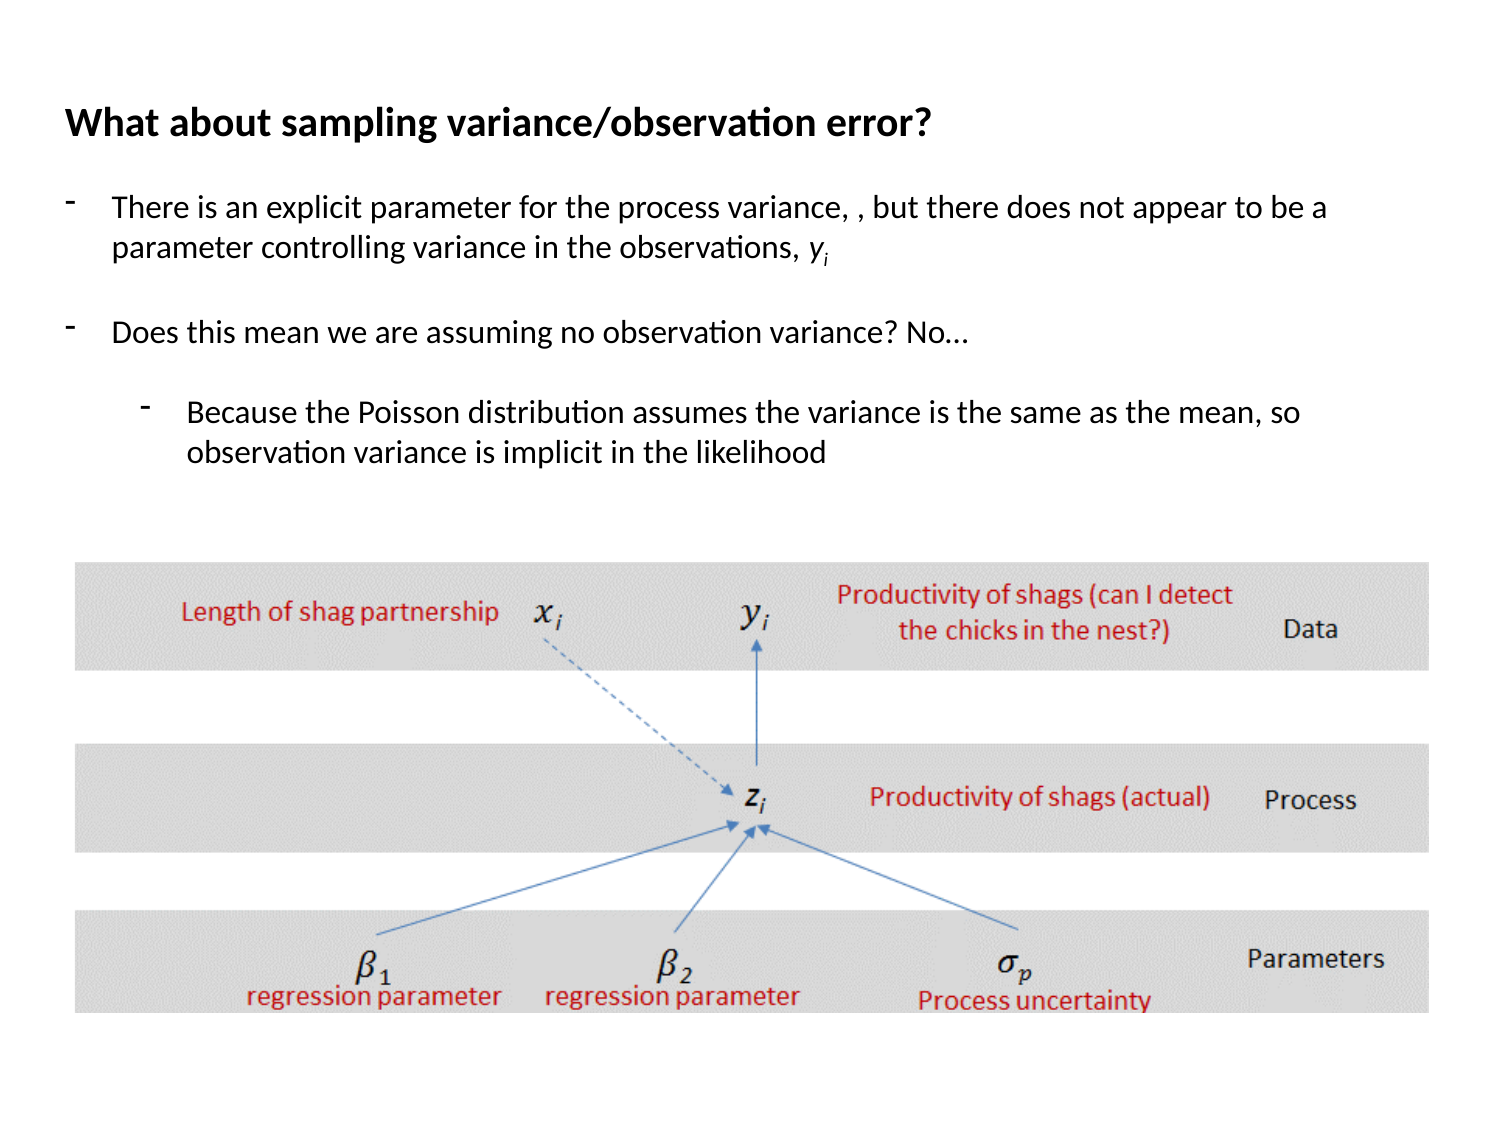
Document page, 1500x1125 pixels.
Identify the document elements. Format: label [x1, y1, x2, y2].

picture [74, 562, 1430, 1013]
